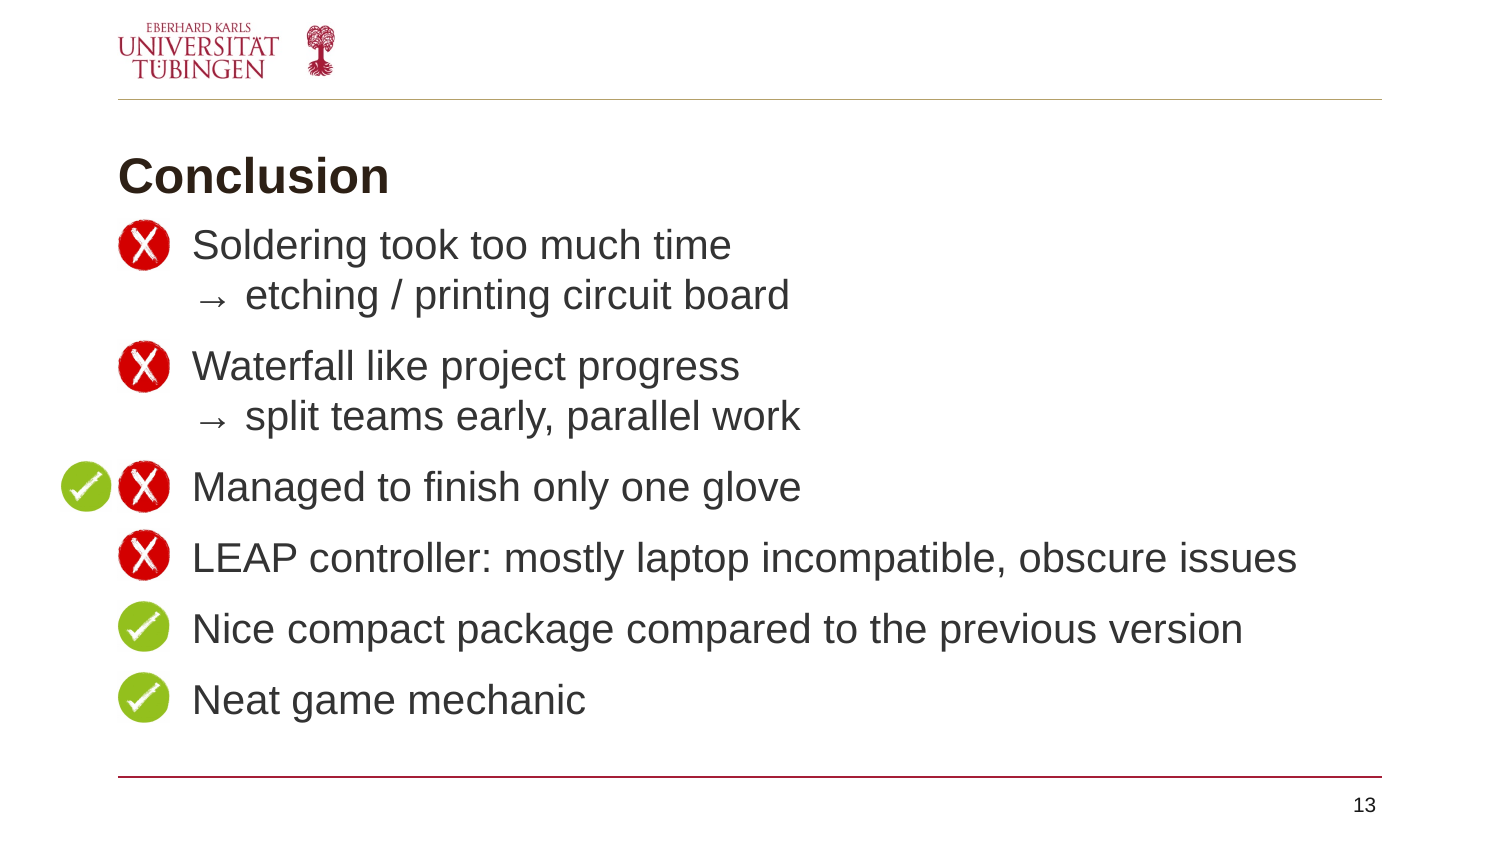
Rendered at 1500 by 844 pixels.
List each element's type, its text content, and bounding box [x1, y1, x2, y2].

title Conclusion [117, 158, 1382, 204]
picture [117, 217, 170, 271]
picture [117, 599, 170, 652]
picture [117, 670, 170, 723]
picture [117, 459, 170, 513]
picture [117, 22, 335, 79]
picture [117, 527, 170, 581]
slide_number ‹#› [1041, 787, 1391, 822]
picture [60, 460, 113, 512]
list Soldering took too much time → etching / printing circuit board Waterfall like project progress → split teams early, parallel work Managed to finish only one glove LEAP controller: mostly laptop incompatible, obscure issues Nice compact package compared to the previous version Neat game mechanic [191, 218, 1382, 754]
picture [117, 339, 170, 393]
